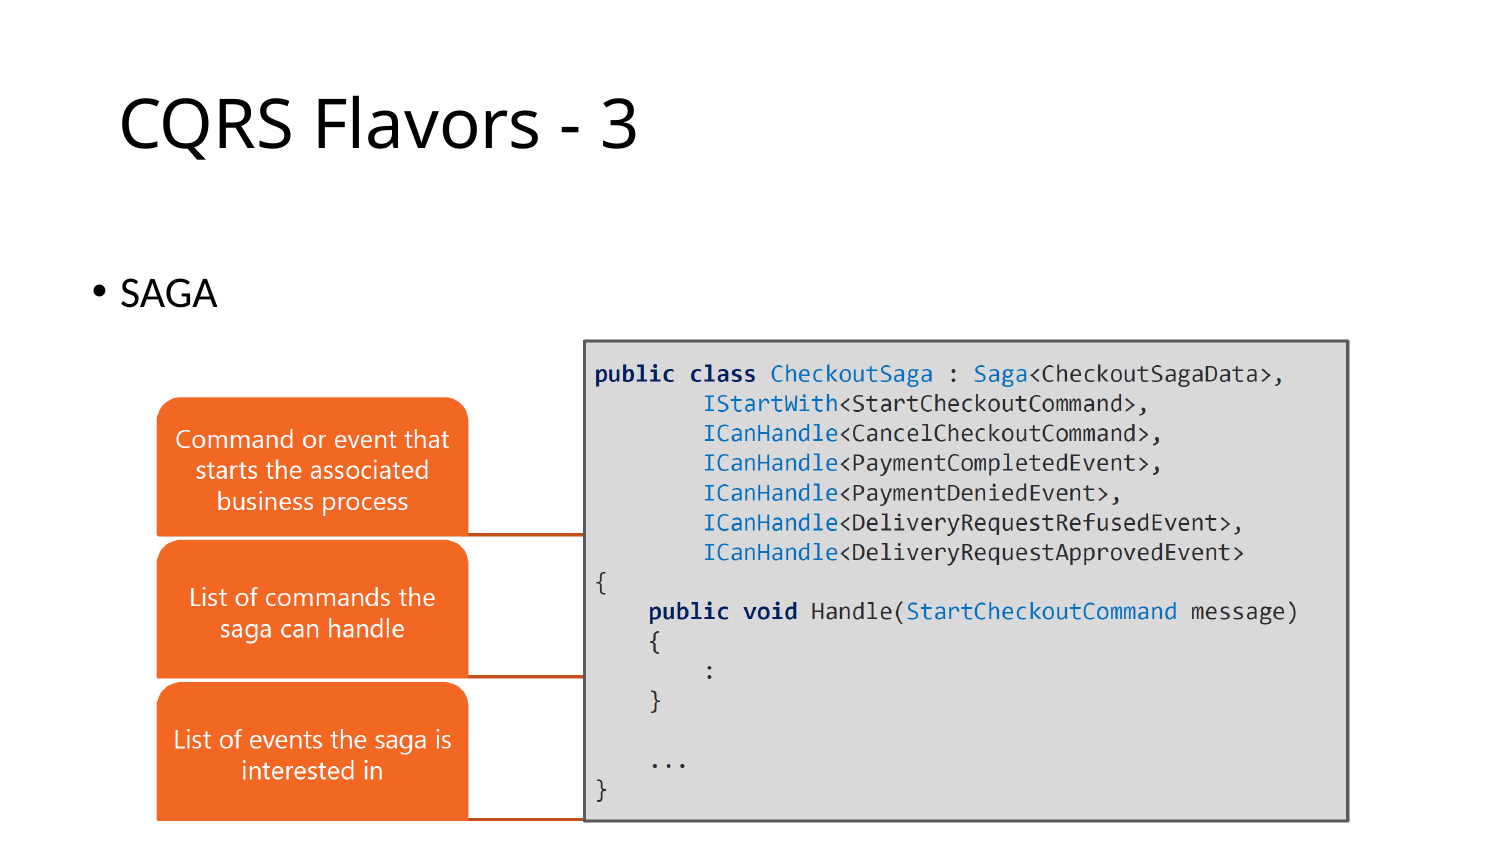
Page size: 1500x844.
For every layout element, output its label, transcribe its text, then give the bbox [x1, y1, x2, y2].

picture [141, 332, 1359, 829]
title CQRS Flavors - 3 [103, 44, 1397, 208]
list SAGA [76, 261, 1247, 801]
